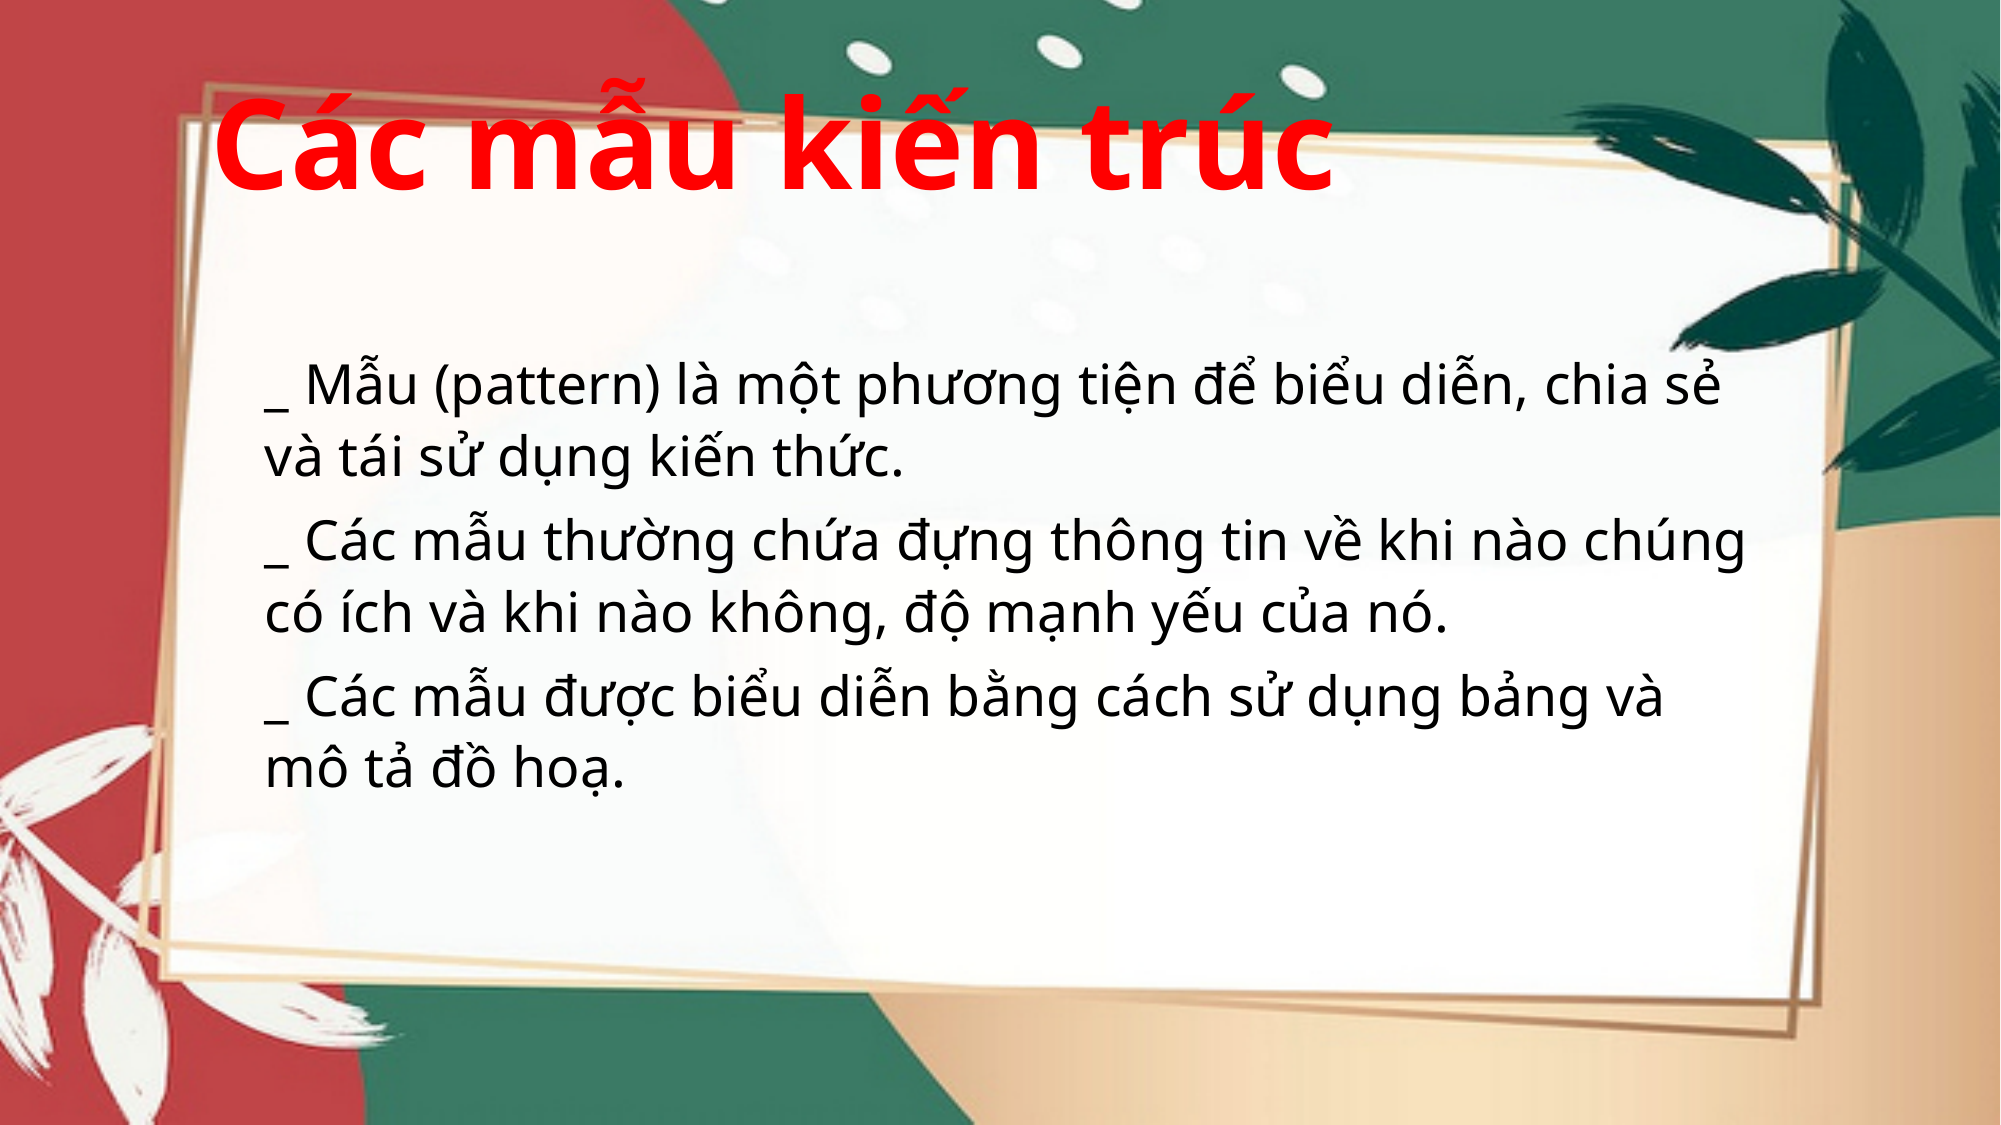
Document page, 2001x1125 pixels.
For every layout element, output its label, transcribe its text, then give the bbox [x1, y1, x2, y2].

subtitle _ Mẫu (pattern) là một phương tiện để biểu diễn, chia sẻ và tái sử dụng kiến thức. _ Các mẫu thường chứa đựng thông tin về khi nào chúng có ích và khi nào không, độ mạnh yếu của nó. _ Các mẫu được biểu diễn bằng cách sử dụng bảng và mô tả đồ hoạ. [249, 337, 1782, 811]
picture [0, 0, 2001, 1125]
title Các mẫu kiến trúc [56, 59, 1492, 224]
